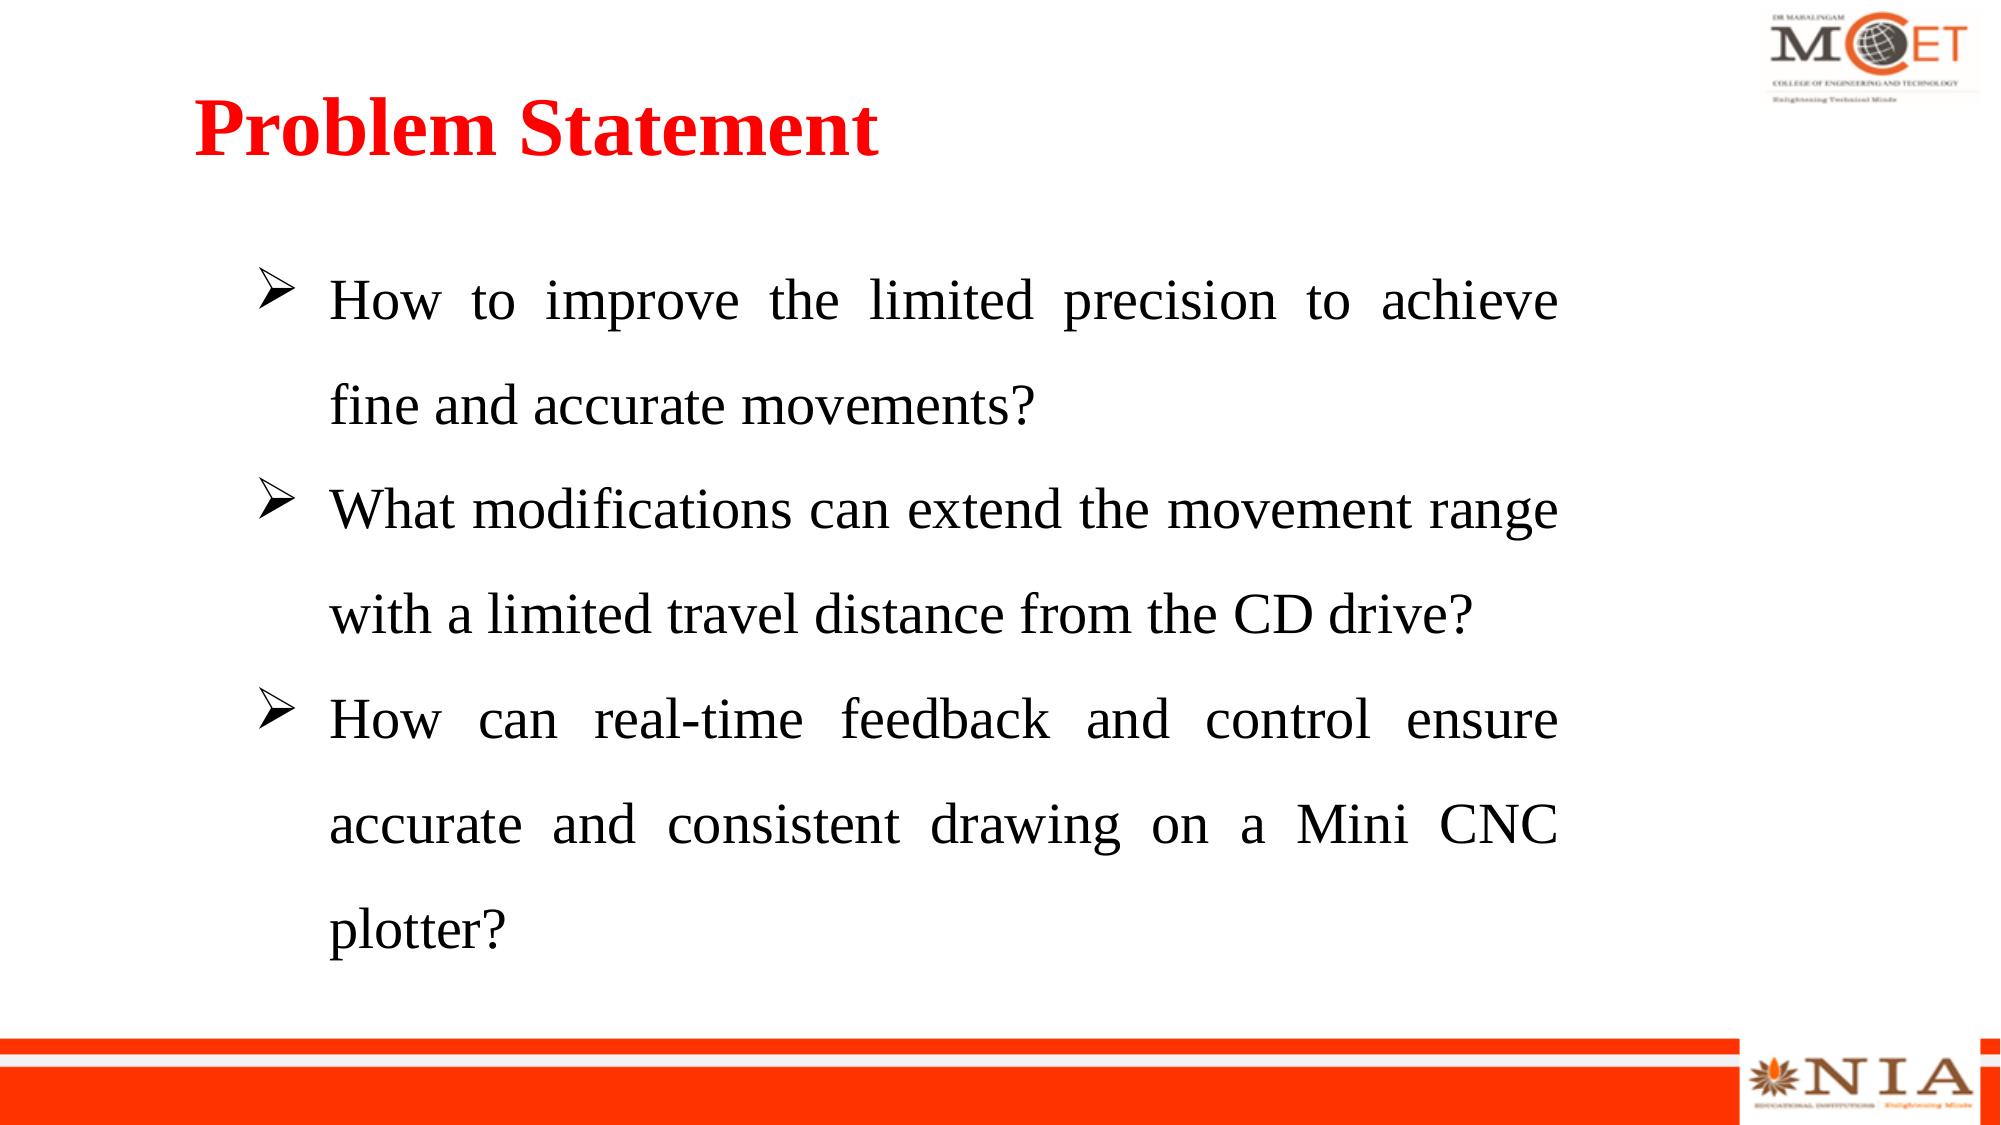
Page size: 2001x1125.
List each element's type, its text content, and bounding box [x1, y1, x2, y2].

list [303, 261, 1697, 1012]
picture [0, 0, 2001, 1125]
title Problem Statement [179, 0, 1455, 188]
text_box How to improve the limited precision to achieve fine and accurate movements? What modifications can extend the movement range with a limited travel distance from the CD drive? How can real-time feedback and control ensure accurate and consistent drawing on a Mini CNC plotter? [239, 148, 1575, 968]
